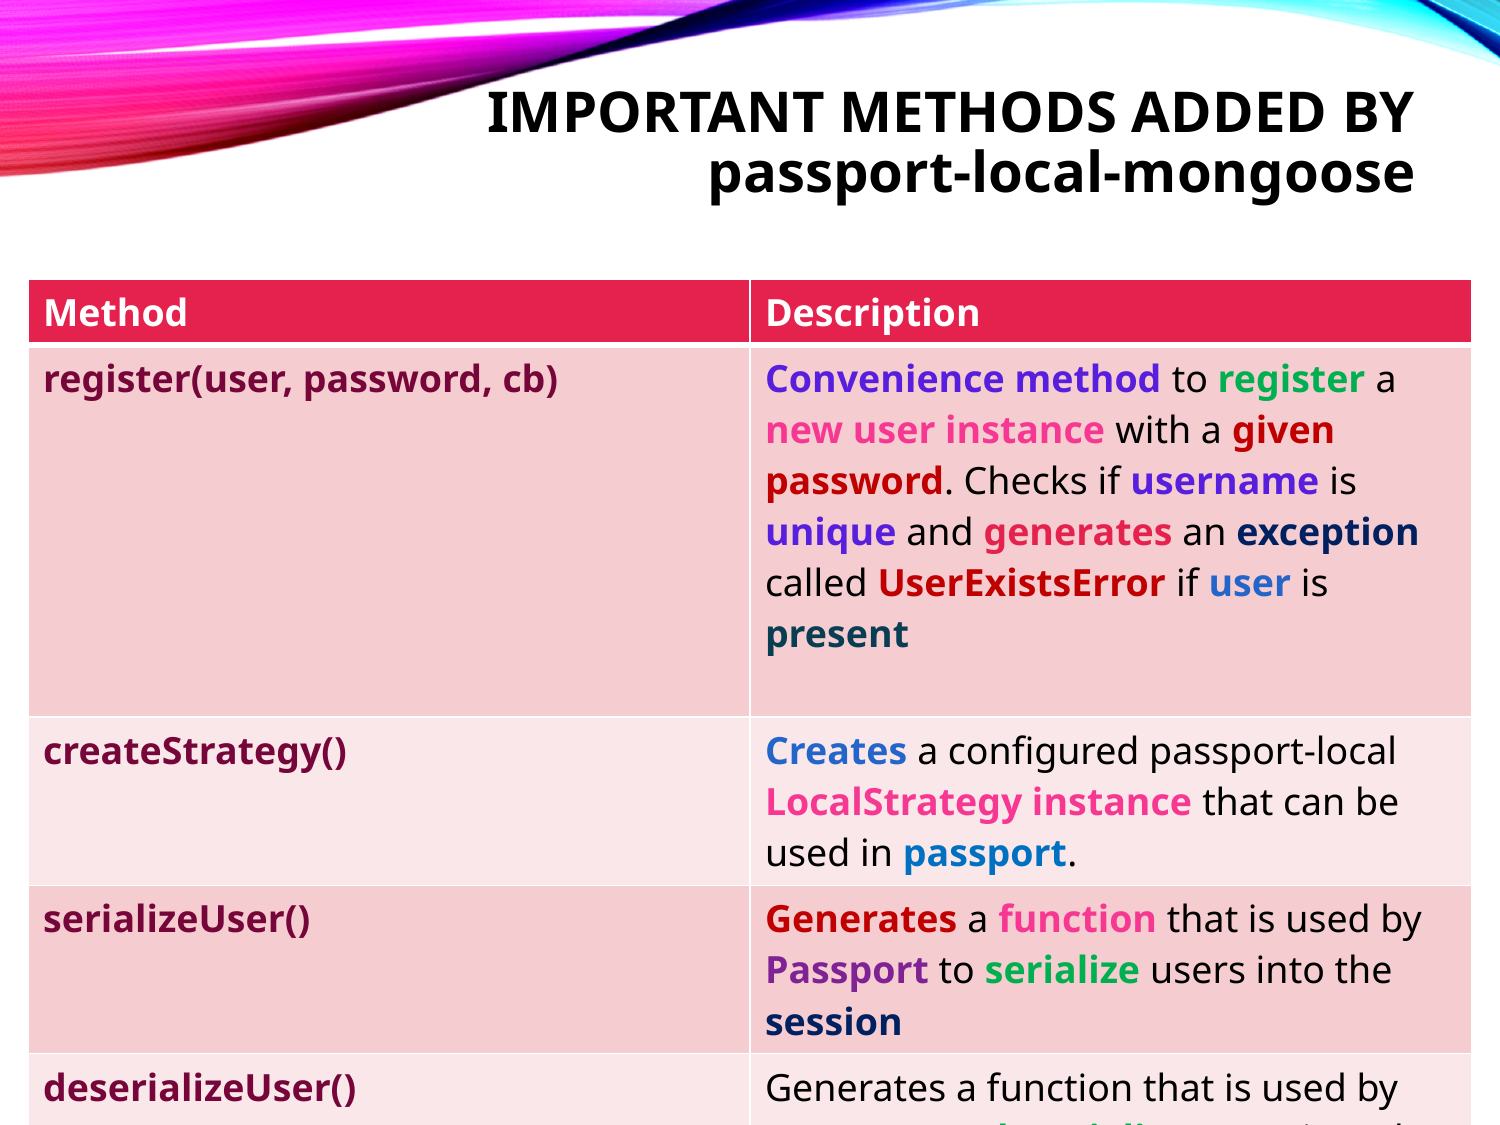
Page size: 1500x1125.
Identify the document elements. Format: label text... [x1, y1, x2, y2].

table_cell Convenience method to register a new user instance with a given password. Checks if username is unique and generates an exception called UserExistsError if user is present [751, 348, 1471, 716]
table_cell createStrategy() [29, 718, 749, 885]
table_cell Creates a configured passport-local LocalStrategy instance that can be used in passport. [751, 718, 1471, 885]
title Important methods added by passport-local-mongoose [383, 38, 1431, 251]
table_header Description [751, 280, 1471, 342]
table_header Method [29, 280, 749, 342]
table_cell Generates a function that is used by Passport to serialize users into the session [751, 886, 1471, 1053]
table_cell deserializeUser() [29, 1054, 749, 1125]
table_cell Generates a function that is used by Passport to deserialize users into the session [751, 1054, 1471, 1125]
picture [0, 0, 1500, 178]
table_cell serializeUser() [29, 886, 749, 1053]
table_cell register(user, password, cb) [29, 348, 749, 716]
